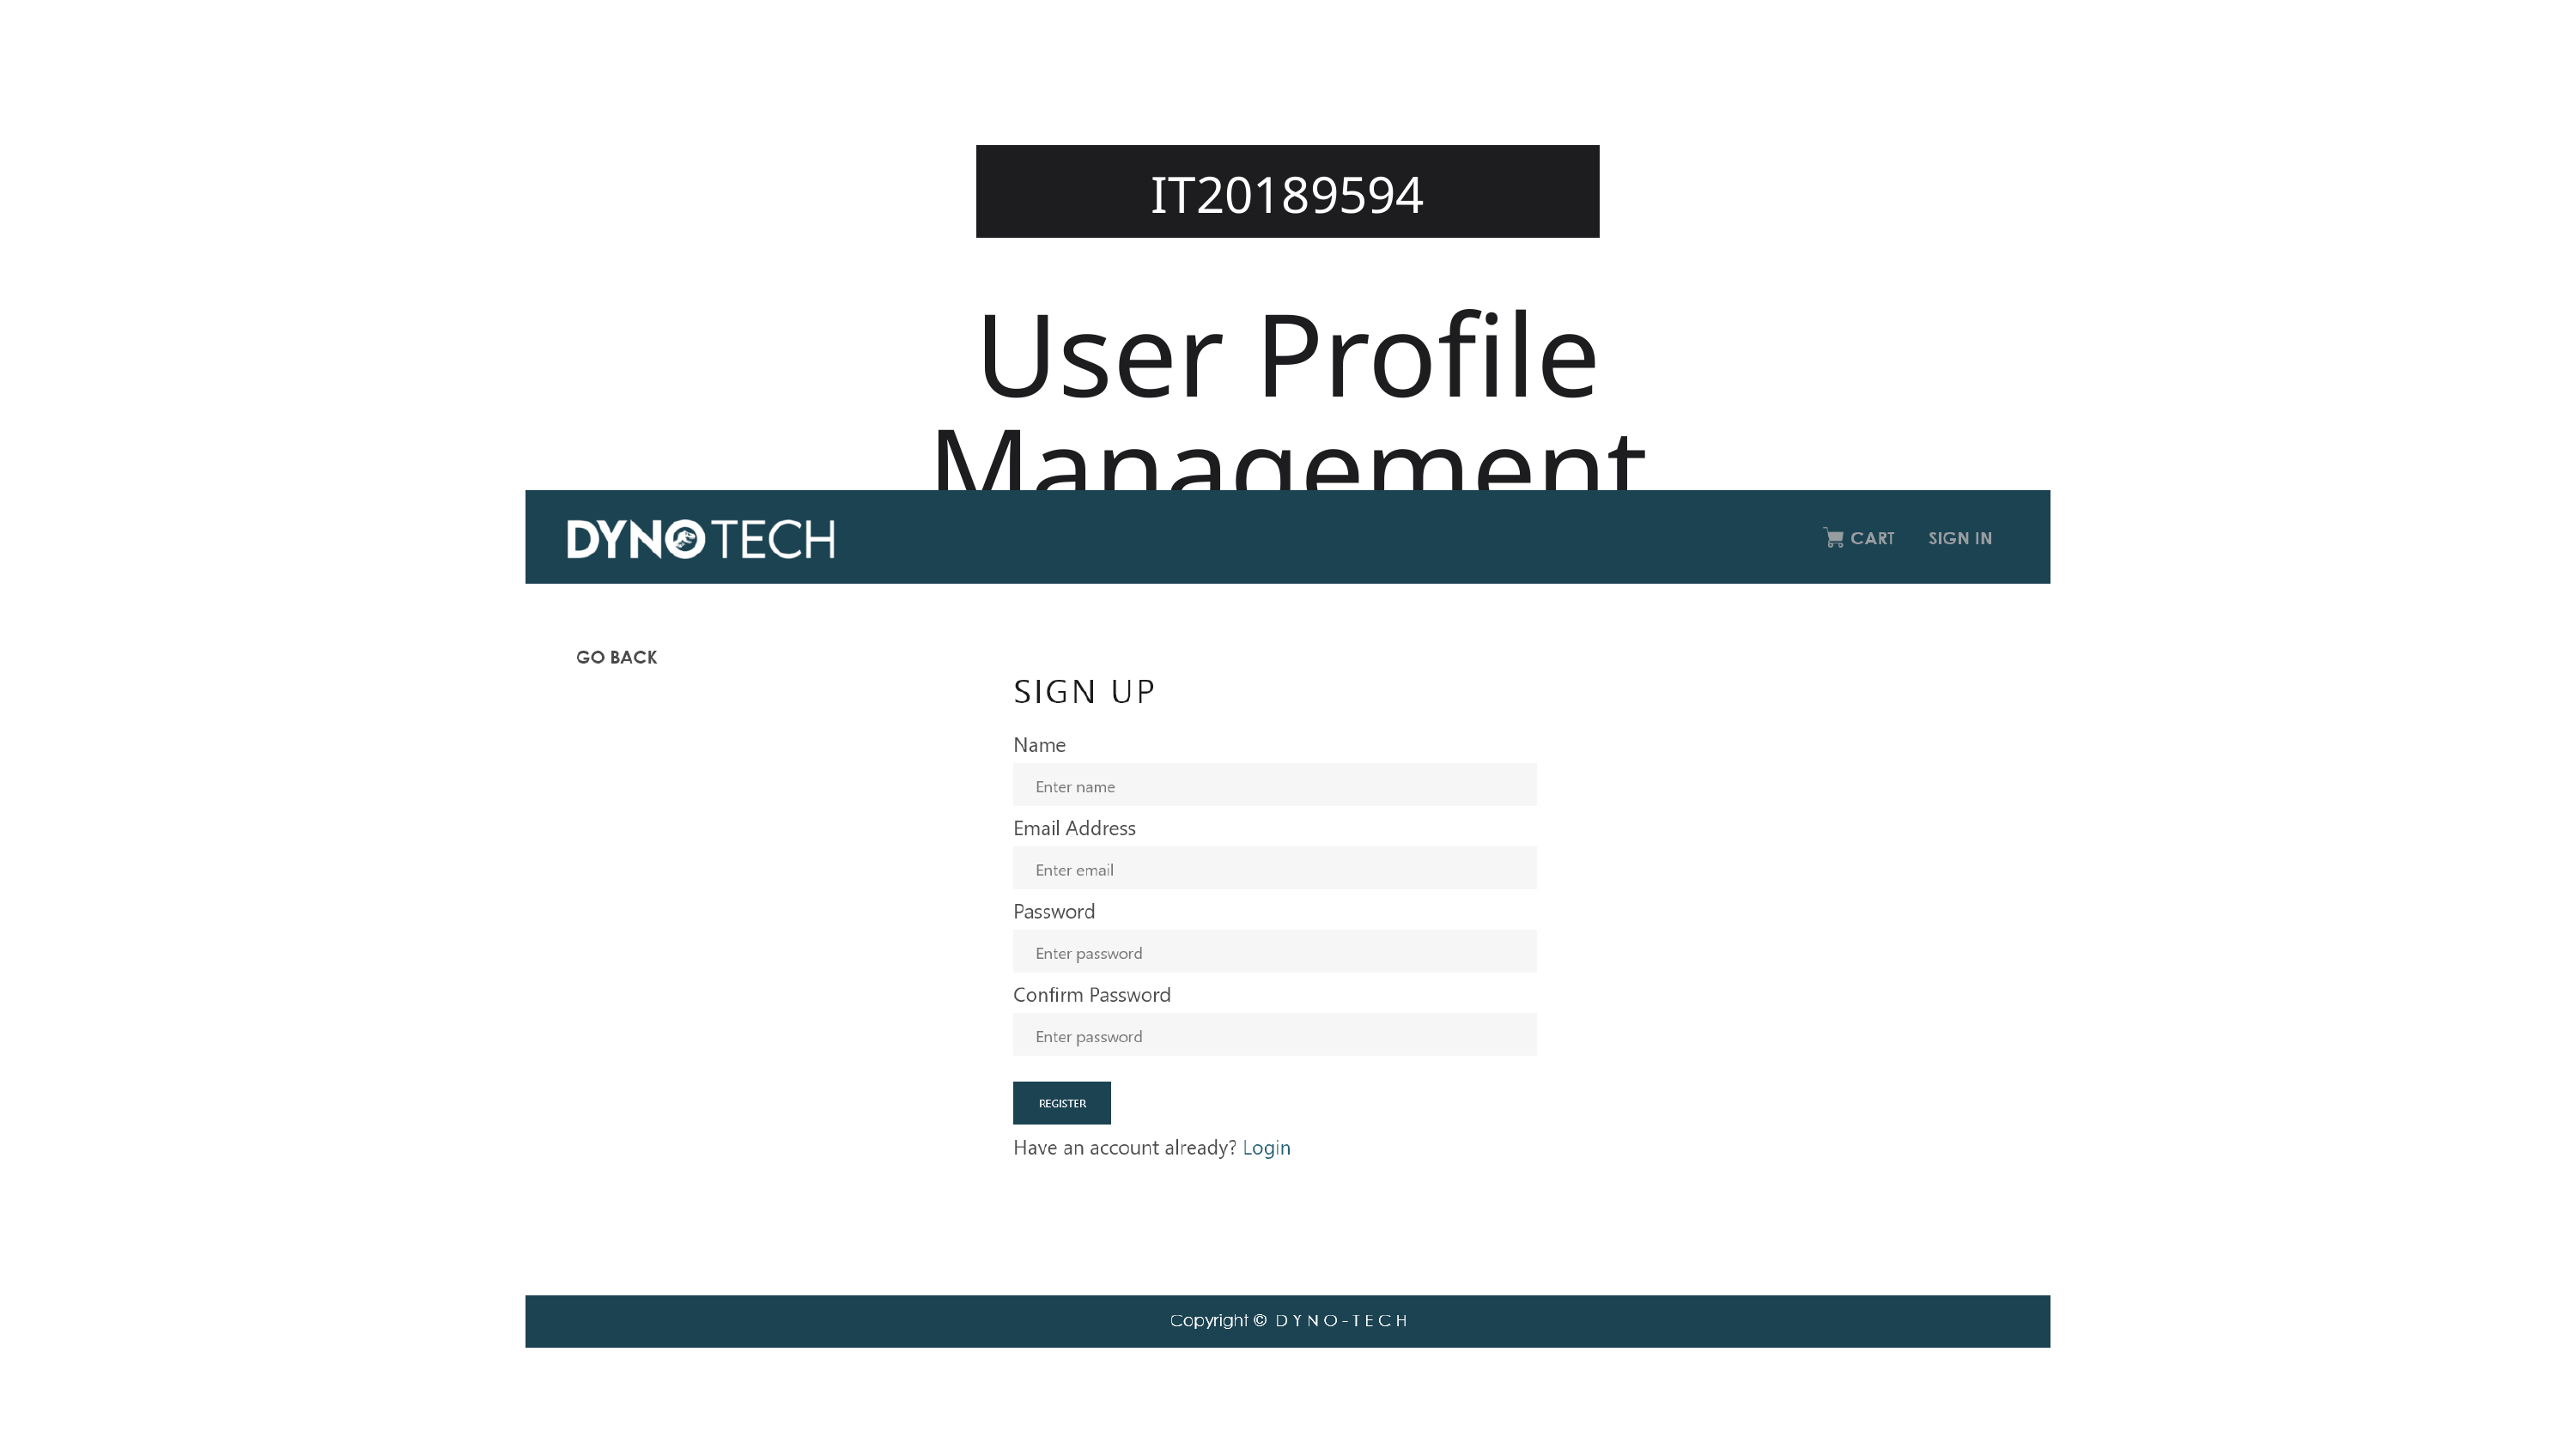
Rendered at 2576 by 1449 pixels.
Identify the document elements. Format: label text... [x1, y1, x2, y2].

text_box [975, 144, 1600, 239]
picture [526, 489, 2050, 1348]
text_box User Profile Management [629, 306, 1947, 488]
